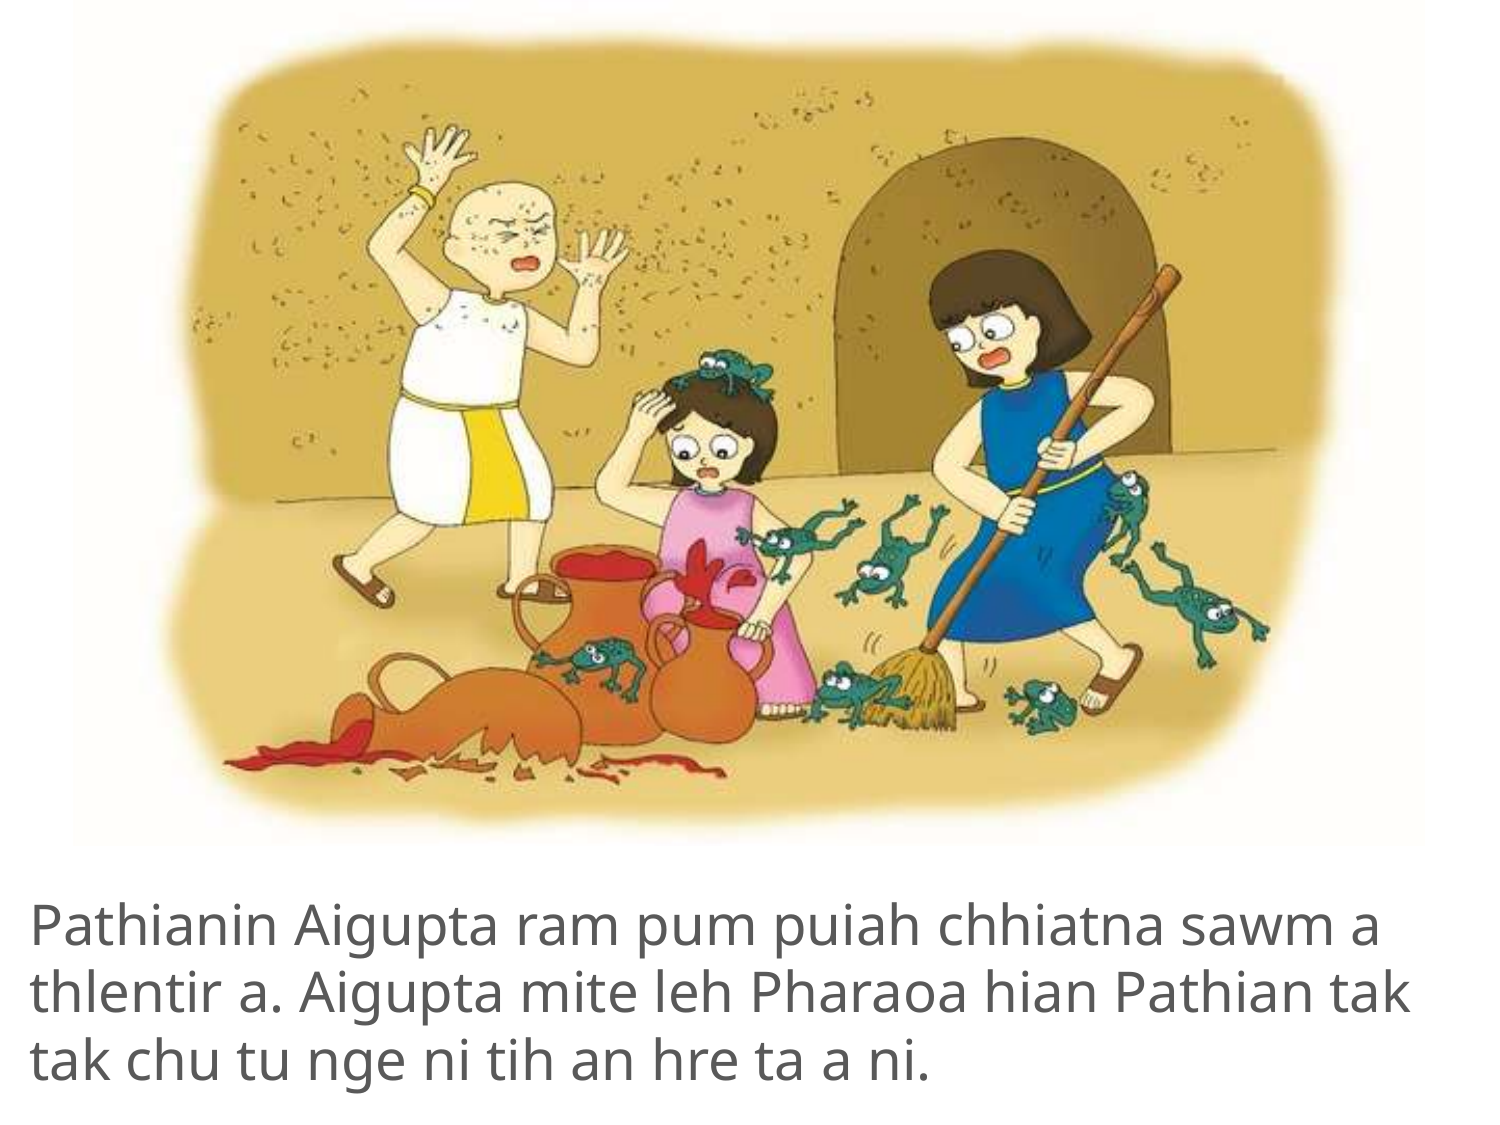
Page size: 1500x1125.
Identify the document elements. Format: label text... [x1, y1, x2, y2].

text_box Pathianin Aigupta ram pum puiah chhiatna sawm a thlentir a. Aigupta mite leh Pharaoa hian Pathian tak tak chu tu nge ni tih an hre ta a ni. [14, 881, 1500, 1099]
picture [73, 0, 1425, 847]
